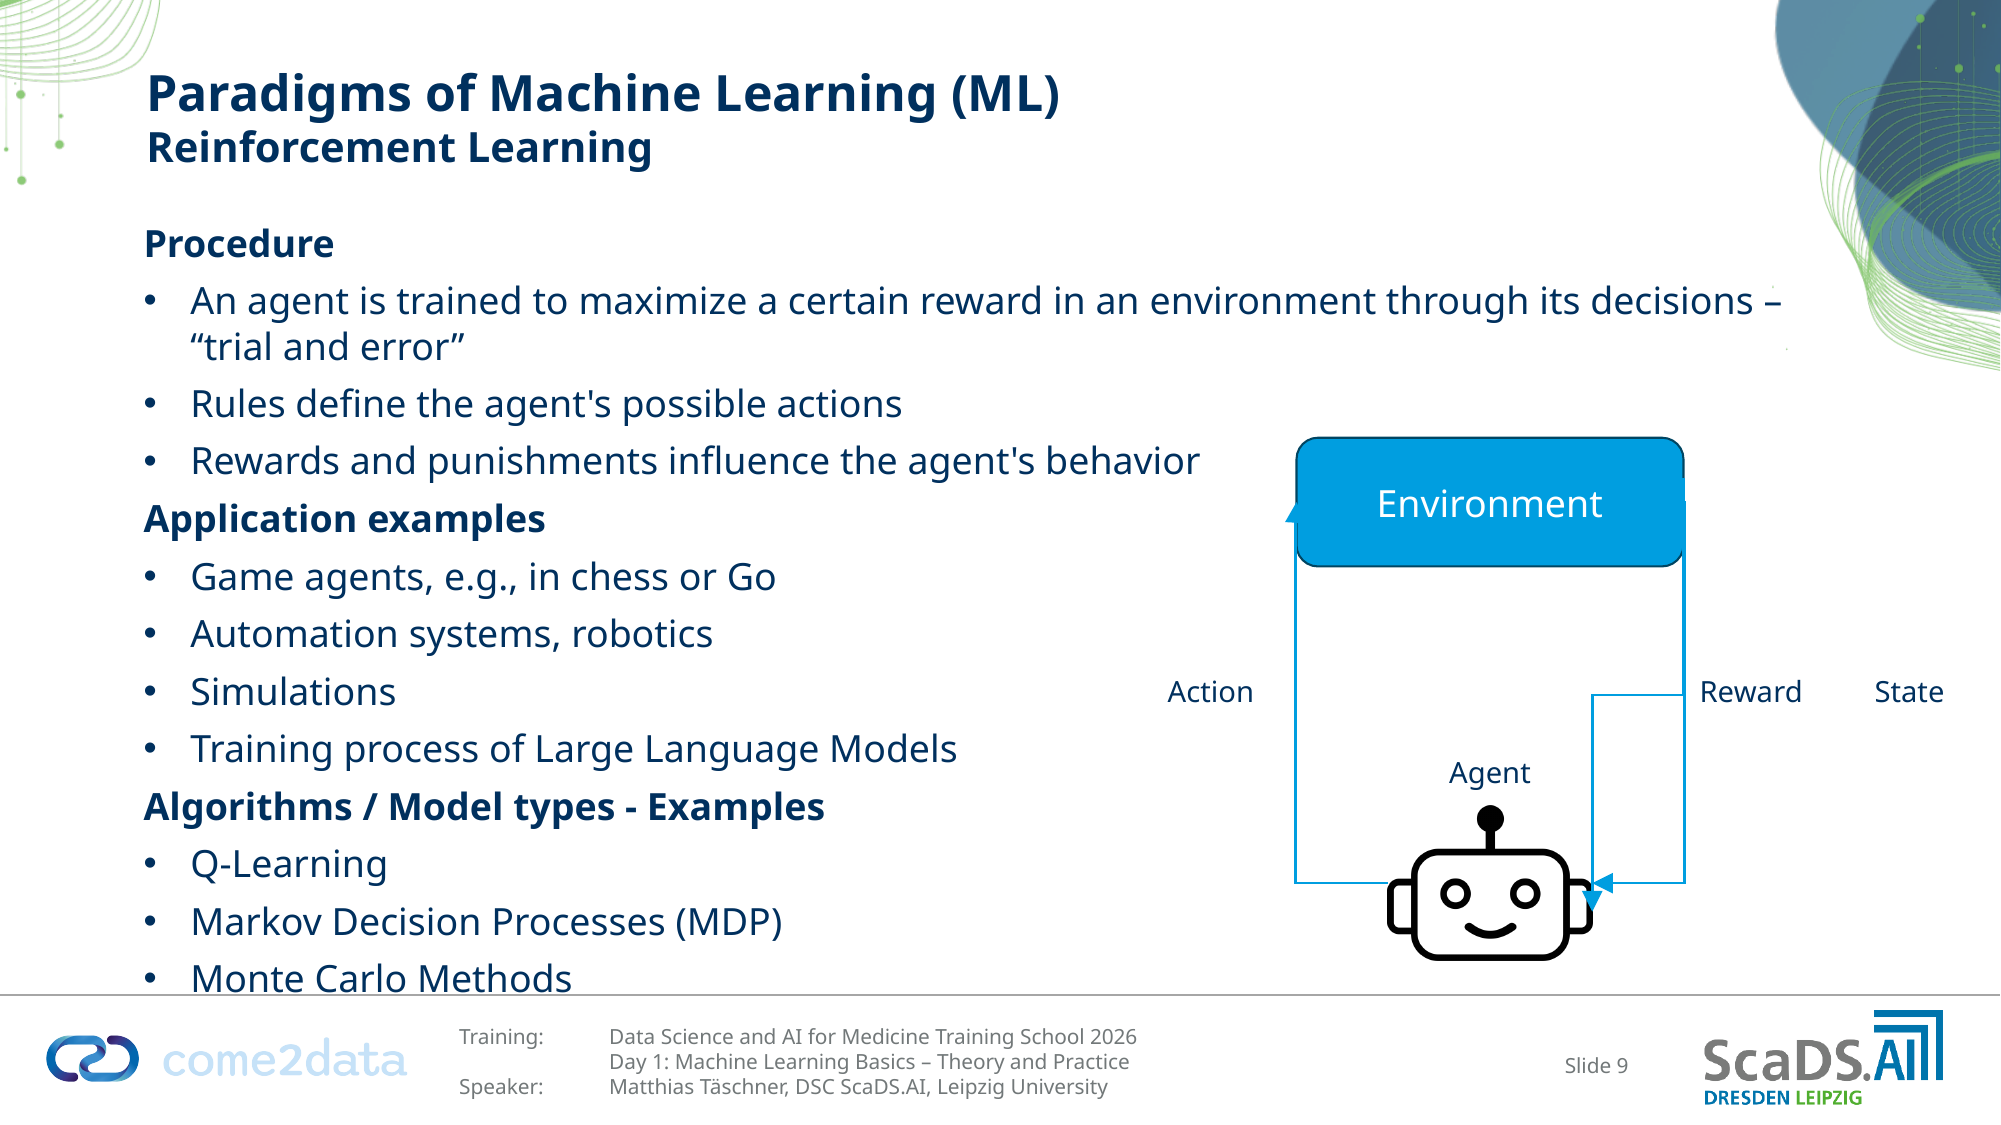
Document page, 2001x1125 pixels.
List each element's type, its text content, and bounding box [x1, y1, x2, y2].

picture [1702, 1008, 1945, 1108]
list Procedure An agent is trained to maximize a certain reward in an environment through its decisions – “trial and error” Rules define the agent's possible actions Rewards and punishments influence the agent's behavior Application examples Game agents, e.g., in chess or Go Automation systems, robotics Simulations Training process of Large Language Models Algorithms / Model types - Examples Q-Learning Markov Decision Processes (MDP) Monte Carlo Methods [143, 219, 1831, 996]
picture [0, 0, 172, 235]
picture [1772, 0, 2001, 396]
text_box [1154, 437, 1959, 961]
title Paradigms of Machine Learning (ML) Reinforcement Learning [146, 61, 1831, 195]
picture [0, 989, 460, 1125]
